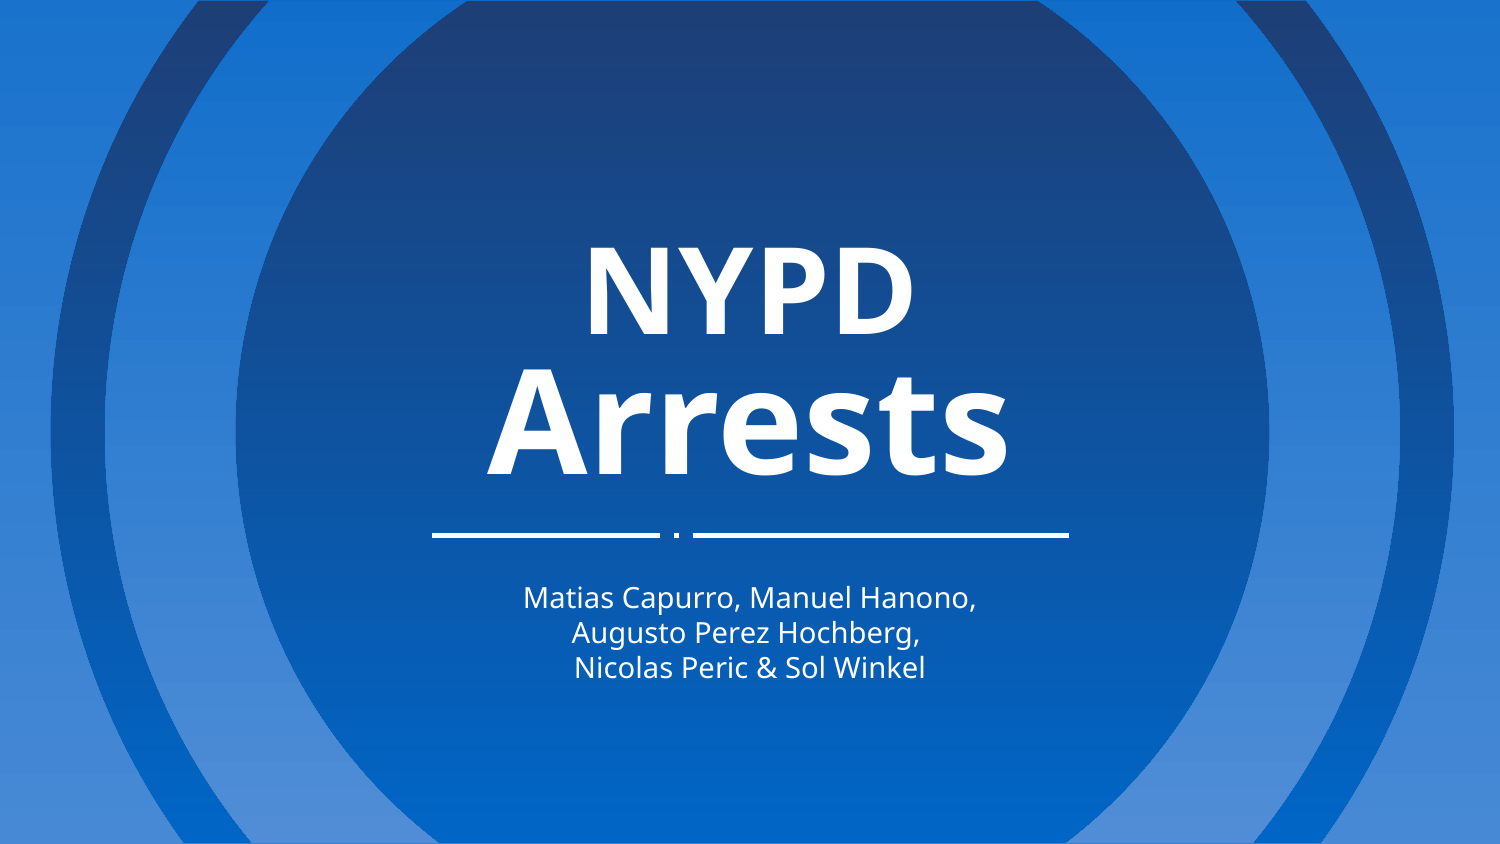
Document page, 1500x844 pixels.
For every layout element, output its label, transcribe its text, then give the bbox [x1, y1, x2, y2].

title NYPD Arrests [431, 207, 1069, 500]
subtitle Matias Capurro, Manuel Hanono, Augusto Perez Hochberg, Nicolas Peric & Sol Winkel [462, 563, 1038, 703]
